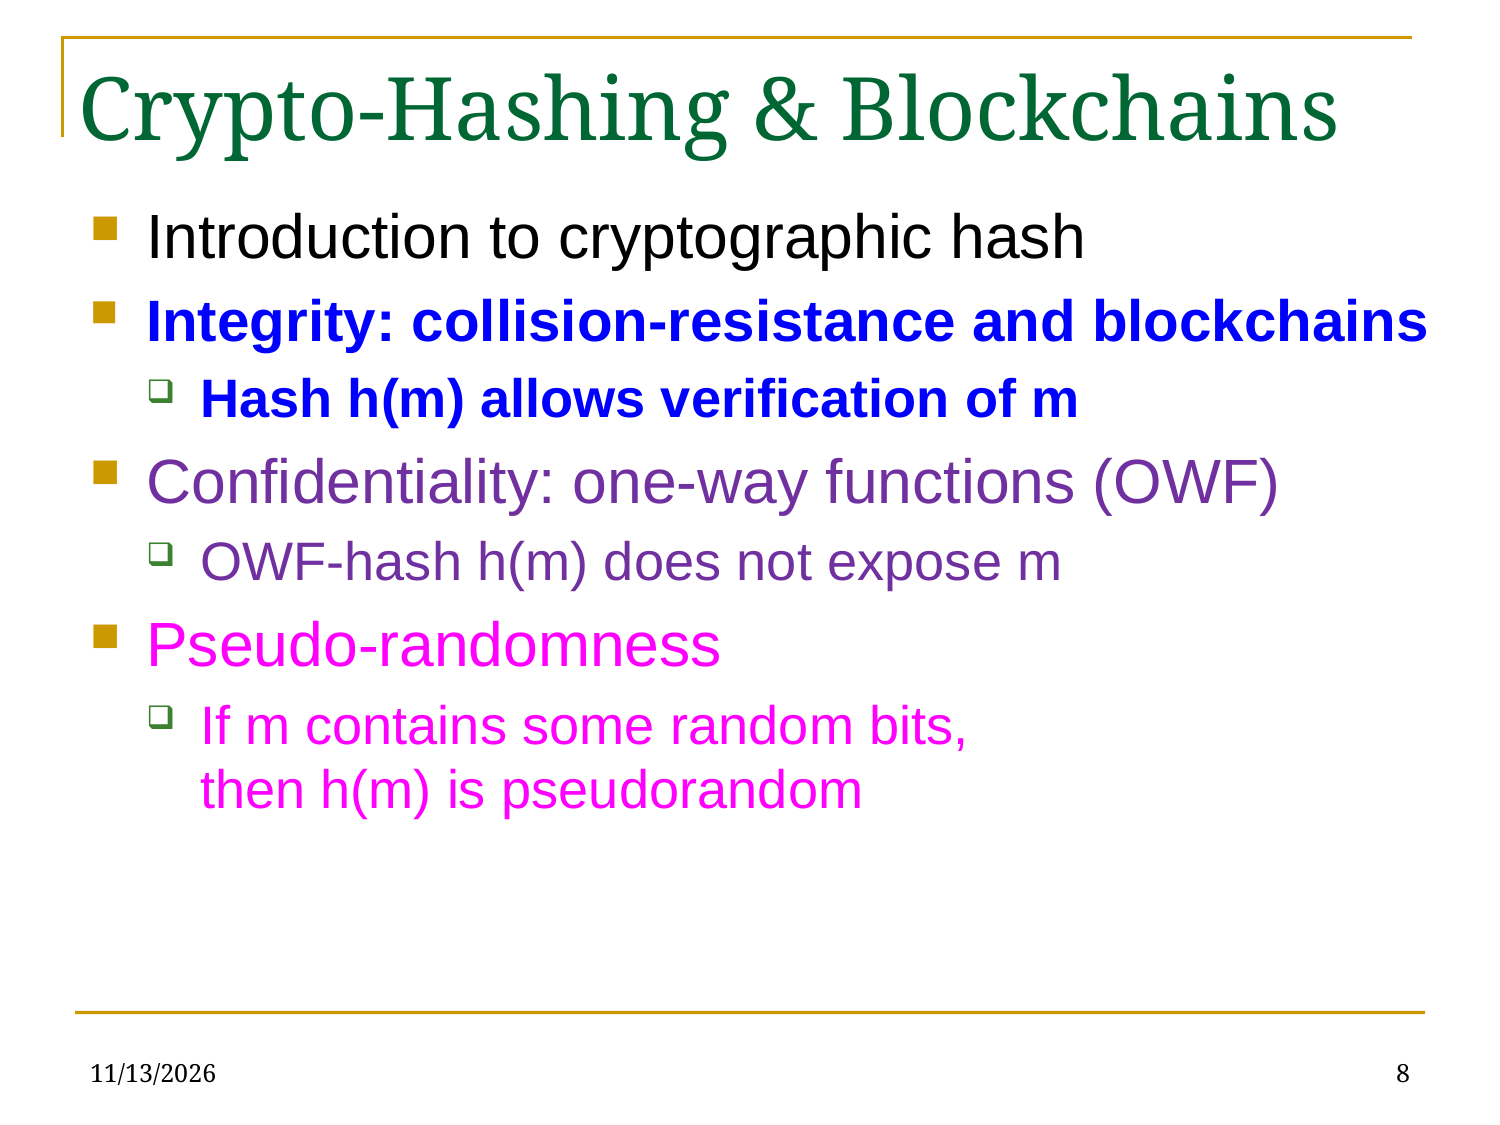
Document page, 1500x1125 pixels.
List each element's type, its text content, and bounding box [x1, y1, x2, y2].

list Introduction to cryptographic hash Integrity: collision-resistance and blockchains Hash h(m) allows verification of m Confidentiality: one-way functions (OWF) OWF-hash h(m) does not expose m Pseudo-randomness If m contains some random bits, then h(m) is pseudorandom [75, 188, 1465, 1006]
slide_number 8 [1074, 1024, 1425, 1100]
title Crypto-Hashing & Blockchains [63, 45, 1425, 174]
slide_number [75, 1024, 425, 1100]
